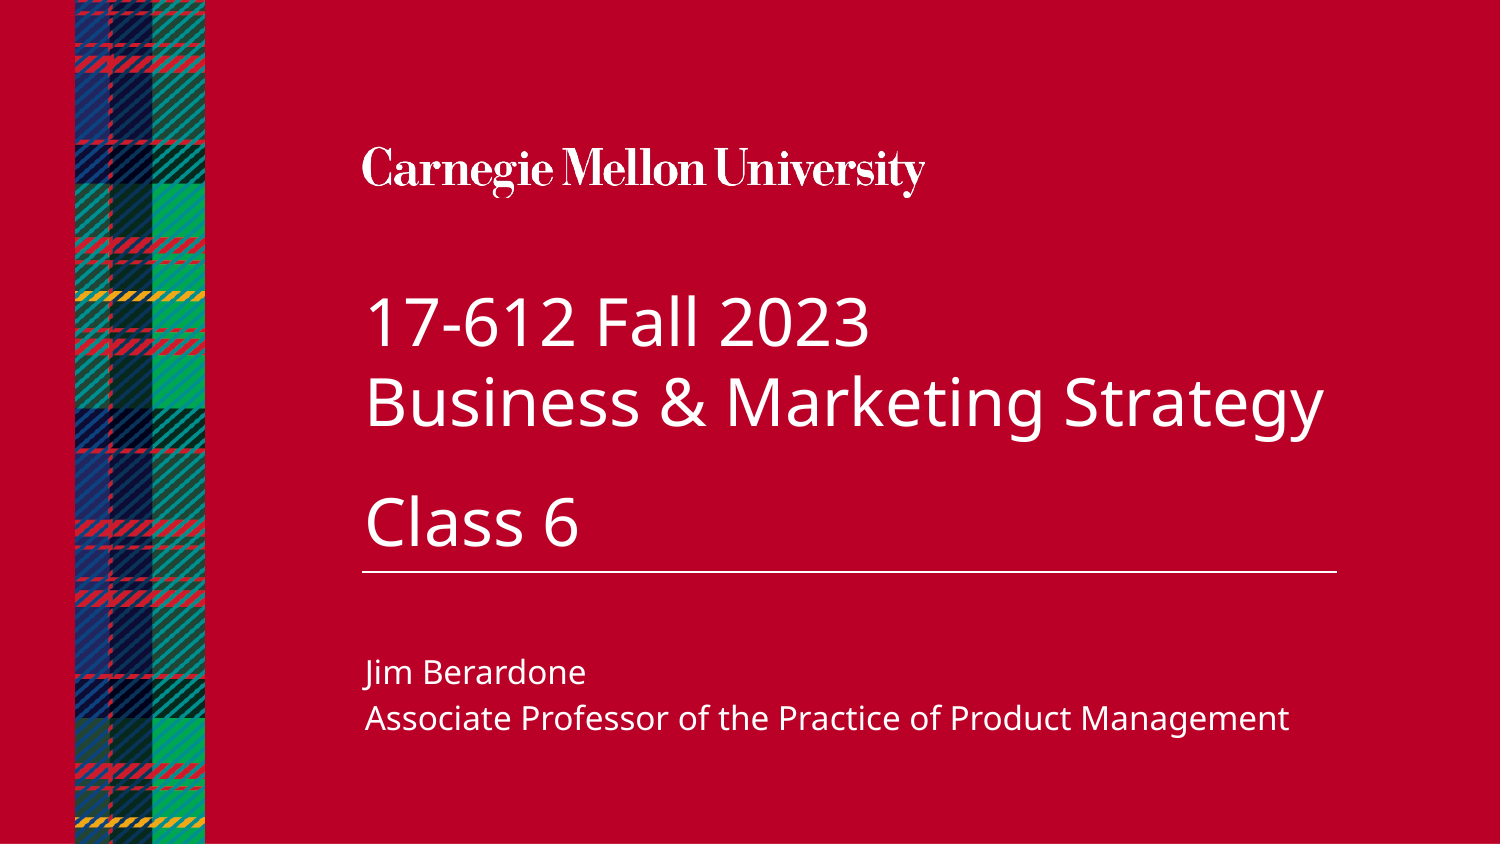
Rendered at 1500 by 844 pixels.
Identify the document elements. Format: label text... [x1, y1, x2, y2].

text_box 17-612 Fall 2023 Business & Marketing Strategy Class 6 [349, 272, 1388, 572]
text_box Jim Berardone Associate Professor of the Practice of Product Management [349, 596, 1338, 760]
picture [75, 0, 205, 844]
